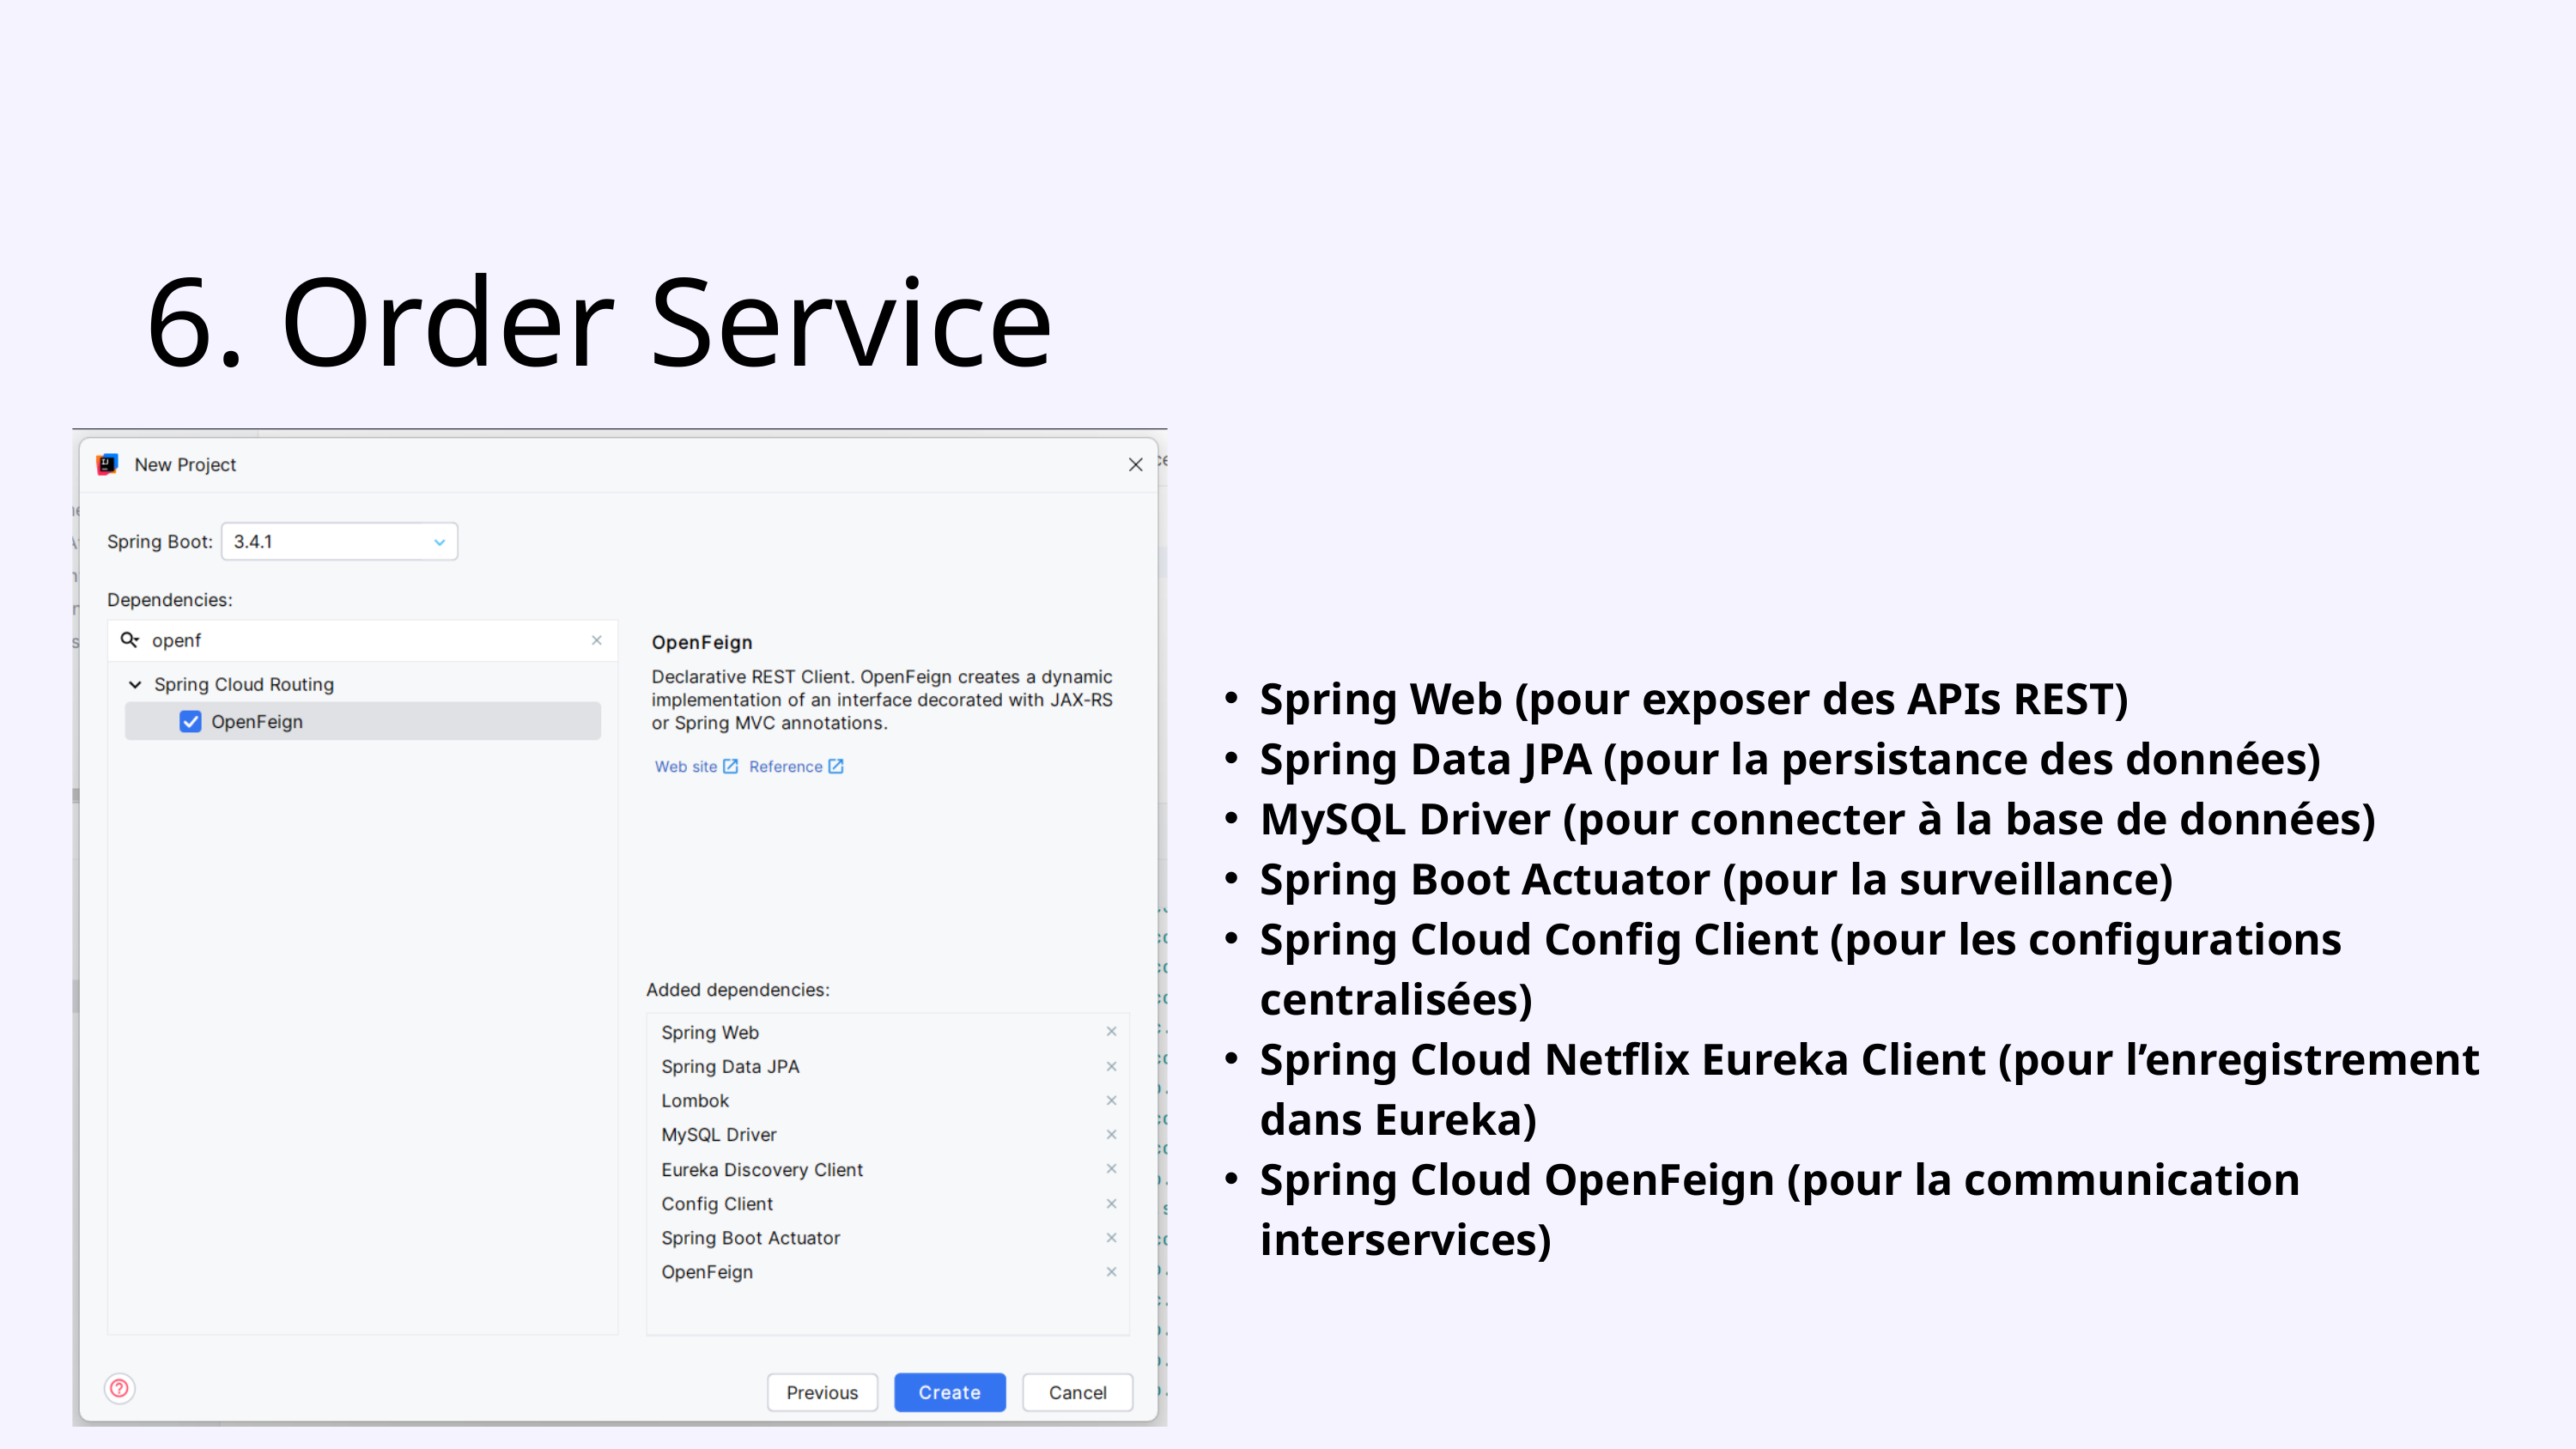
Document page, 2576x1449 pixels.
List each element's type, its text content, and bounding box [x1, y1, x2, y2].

text_box [72, 428, 1168, 1427]
text_box 6. Order Service [144, 243, 2049, 391]
text_box Spring Web (pour exposer des APIs REST) Spring Data JPA (pour la persistance des données) MySQL Driver (pour connecter à la base de données) Spring Boot Actuator (pour la surveillance) Spring Cloud Config Client (pour les configurations centralisées) Spring Cloud Netflix Eureka Client (pour l’enregistrement dans Eureka) Spring Cloud OpenFeign (pour la communication interservices) [1188, 663, 2576, 1324]
